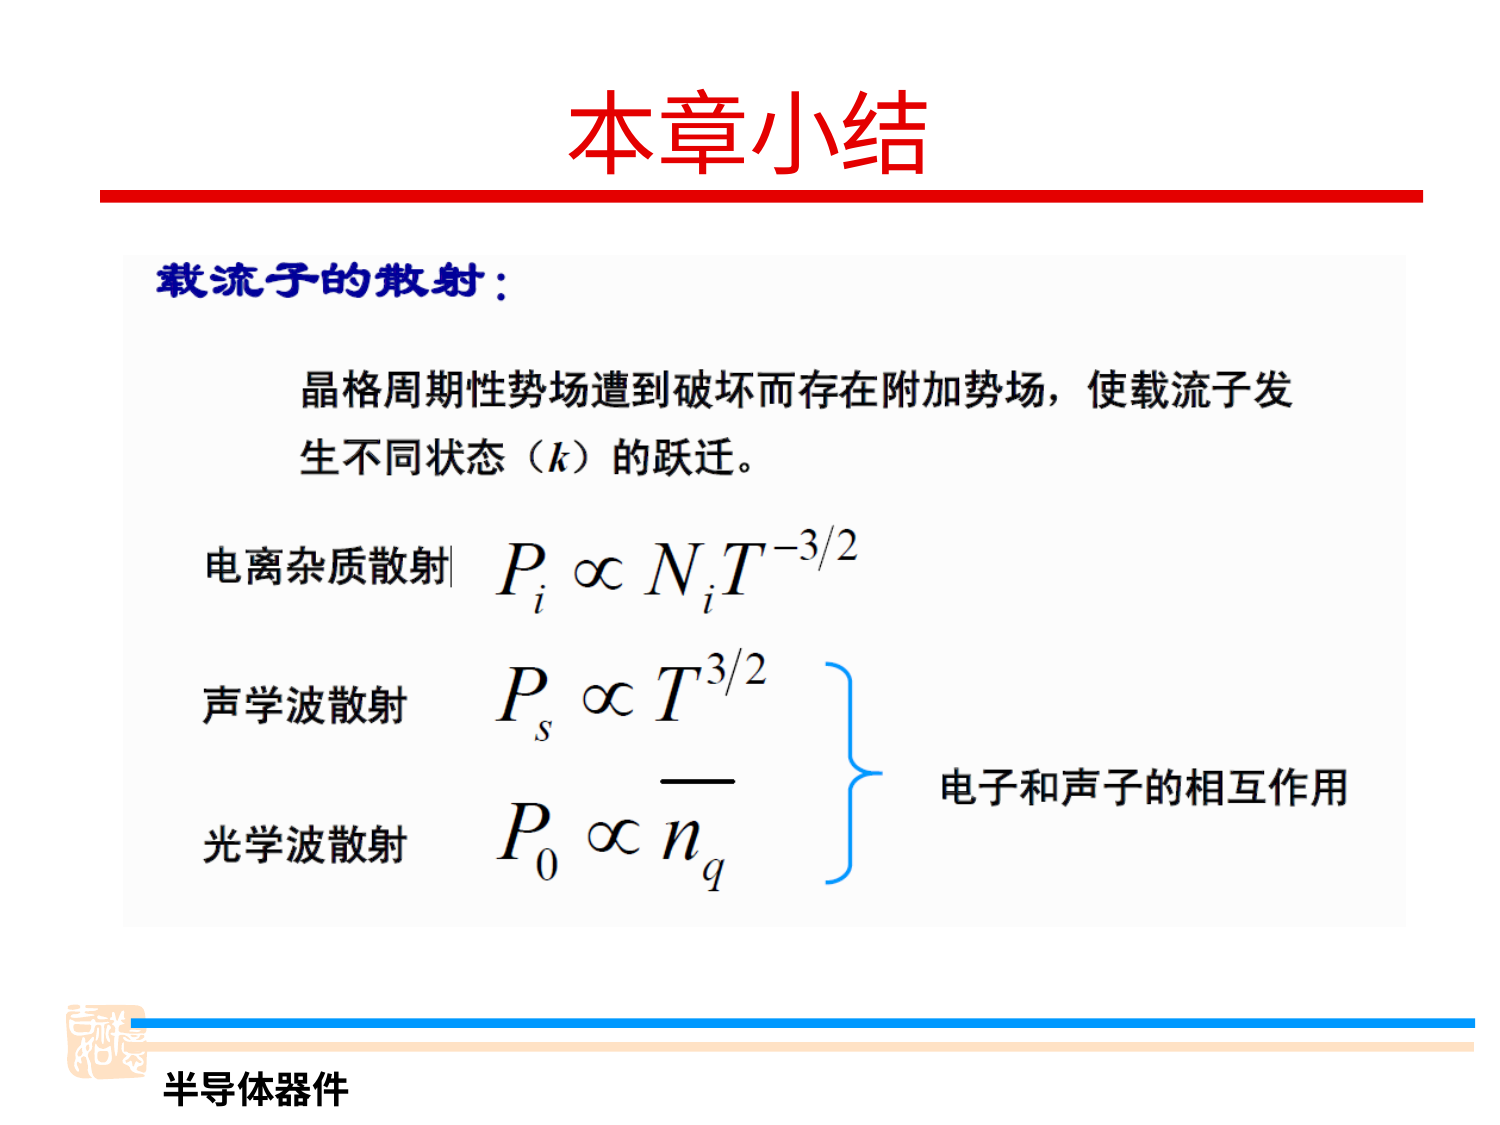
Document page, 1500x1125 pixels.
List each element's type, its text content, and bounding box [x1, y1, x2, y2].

title 本章小结 [48, 37, 1450, 225]
picture [123, 255, 1406, 927]
